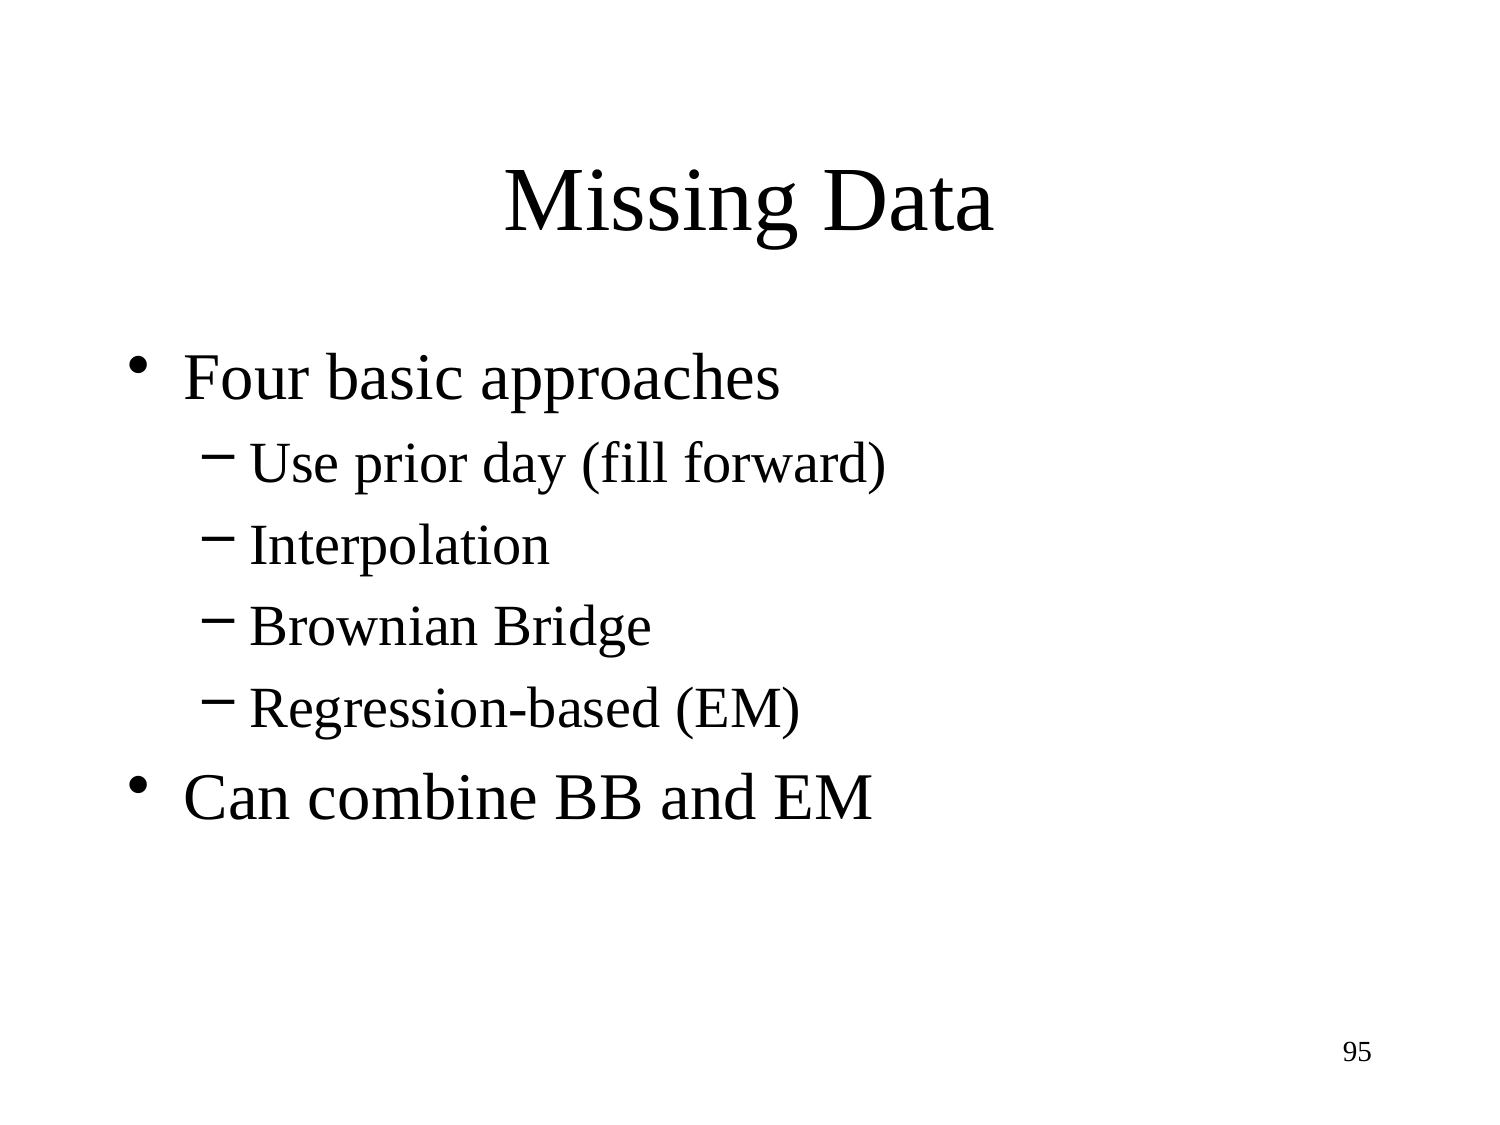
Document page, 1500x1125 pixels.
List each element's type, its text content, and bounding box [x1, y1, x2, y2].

title Missing Data [112, 99, 1388, 288]
list Four basic approaches Use prior day (fill forward) Interpolation Brownian Bridge Regression-based (EM) Can combine BB and EM [112, 324, 1388, 1001]
slide_number 95 [1074, 1024, 1388, 1101]
